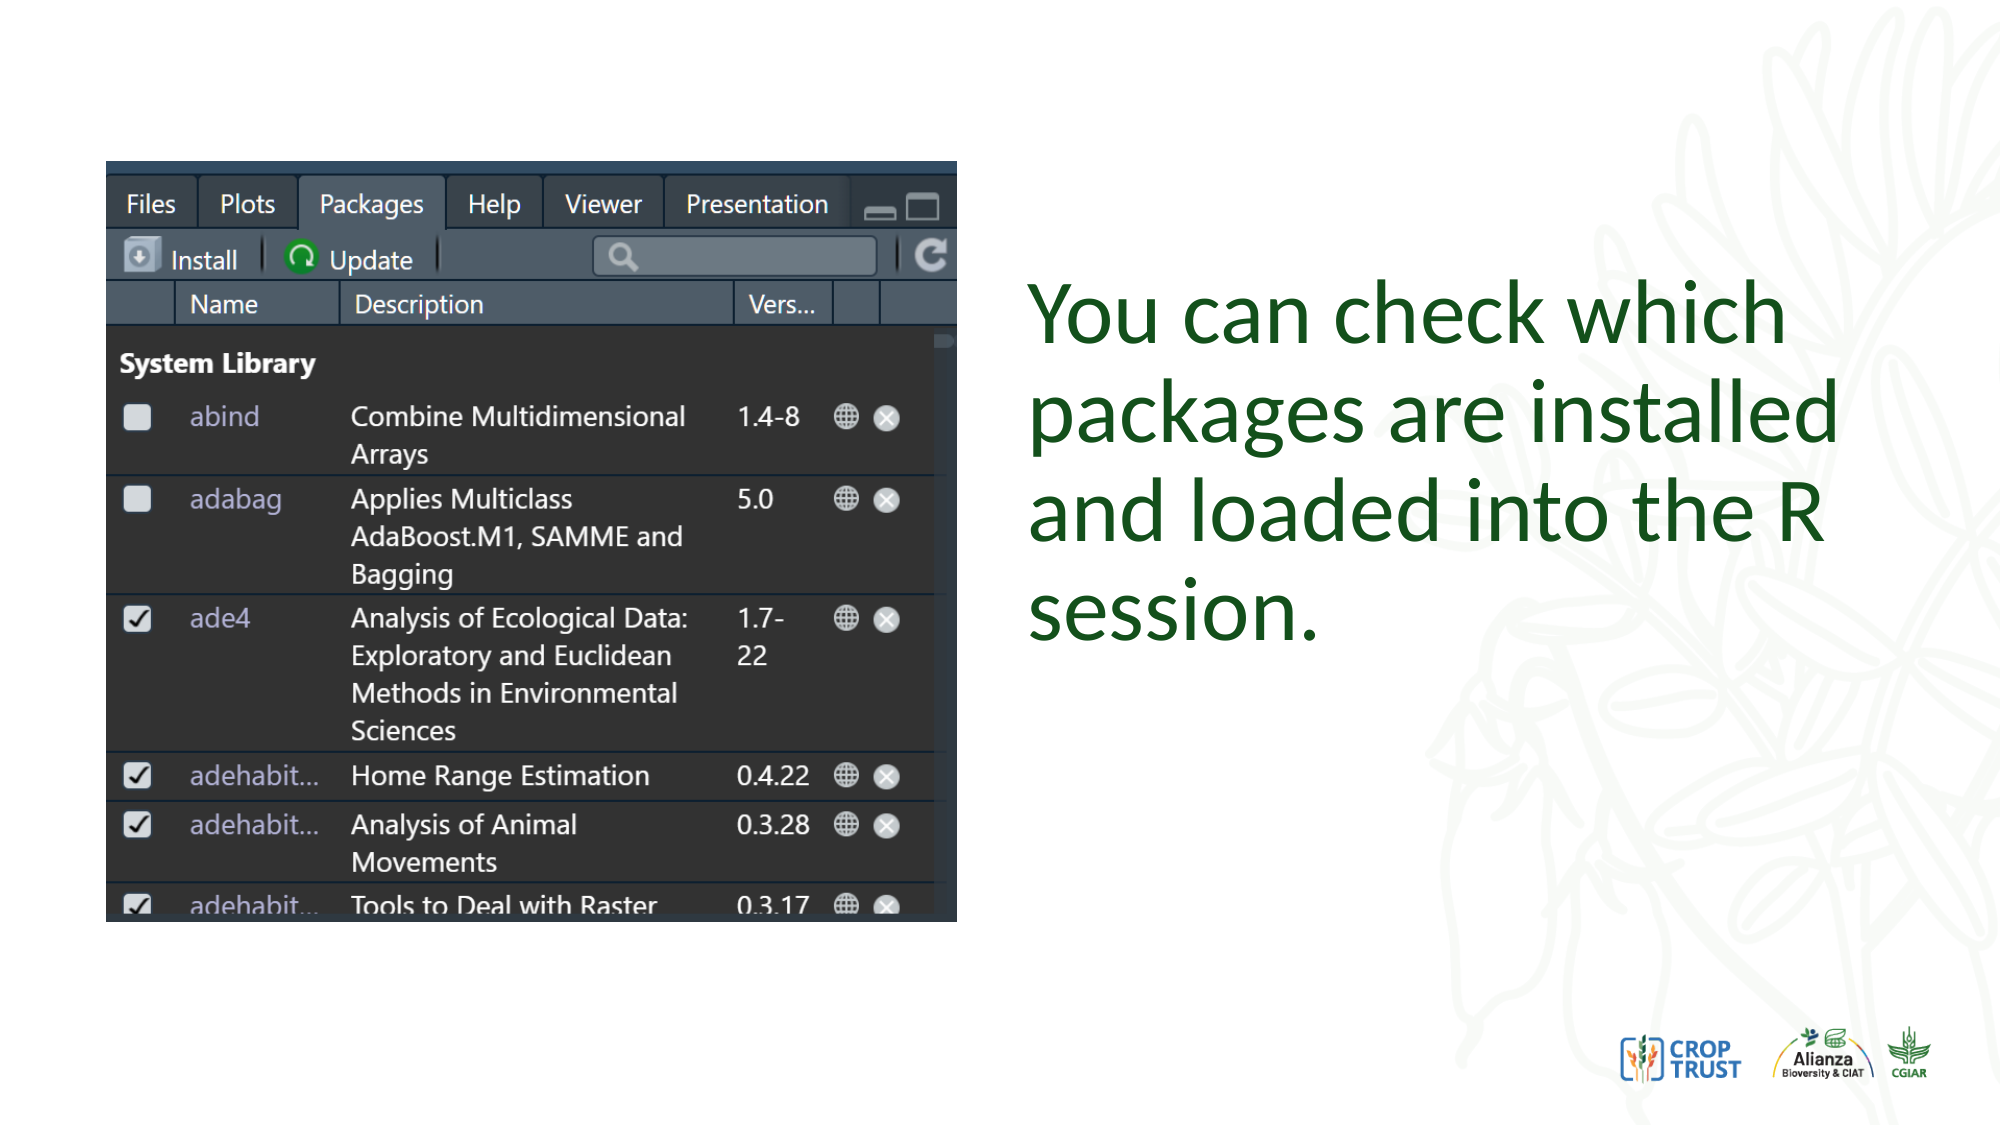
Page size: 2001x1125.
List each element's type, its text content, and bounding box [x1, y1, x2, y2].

title You can check which packages are installed and loaded into the R session. [1012, 256, 1908, 902]
picture [0, 0, 2000, 1125]
